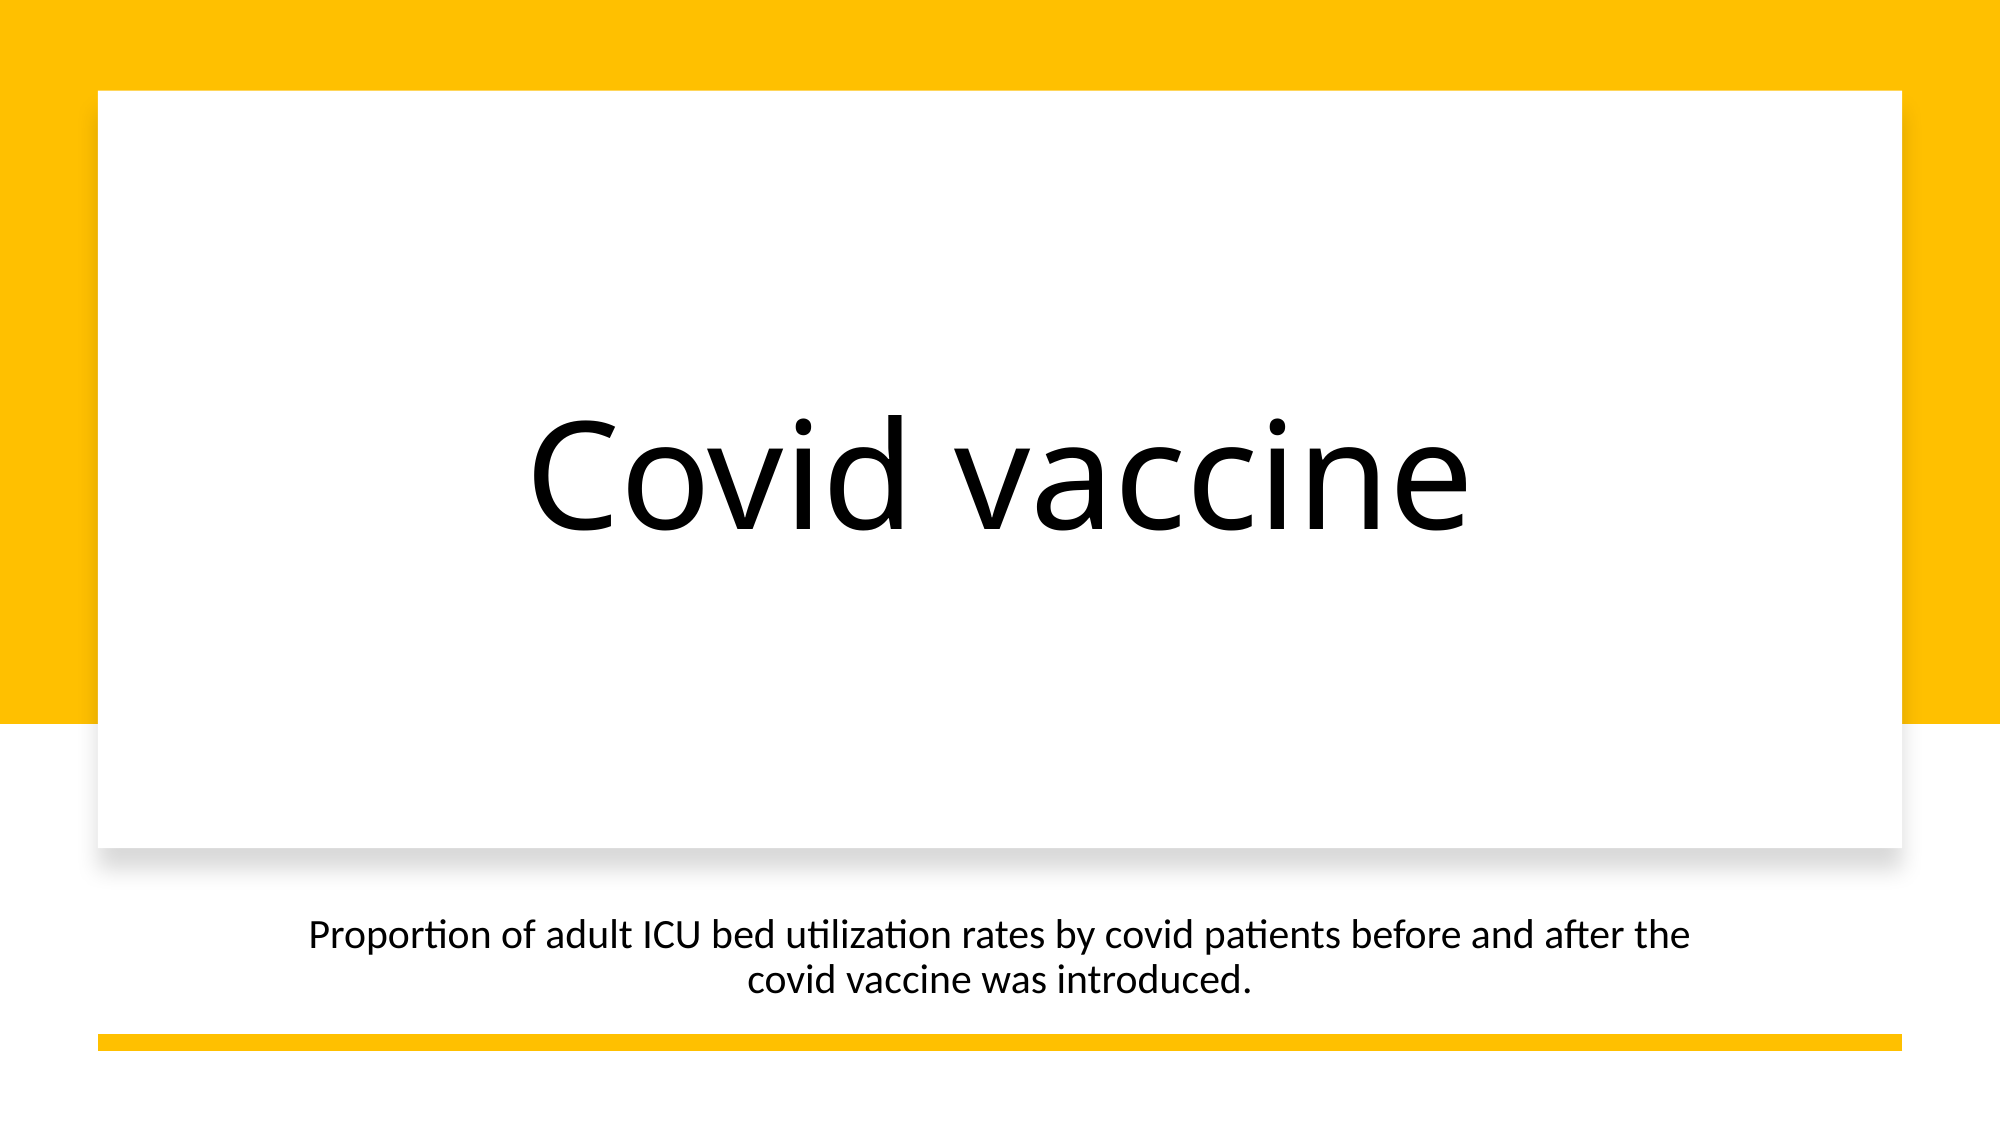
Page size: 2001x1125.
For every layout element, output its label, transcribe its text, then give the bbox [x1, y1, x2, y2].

list Proportion of adult ICU bed utilization rates by covid patients before and after the covid vaccine was introduced. [249, 904, 1750, 1012]
text_box [97, 89, 1903, 849]
title Covid vaccine [249, 212, 1750, 750]
text_box [0, 0, 2000, 725]
slide_number 164 [1412, 1043, 1863, 1103]
text_box [0, 725, 2000, 1125]
